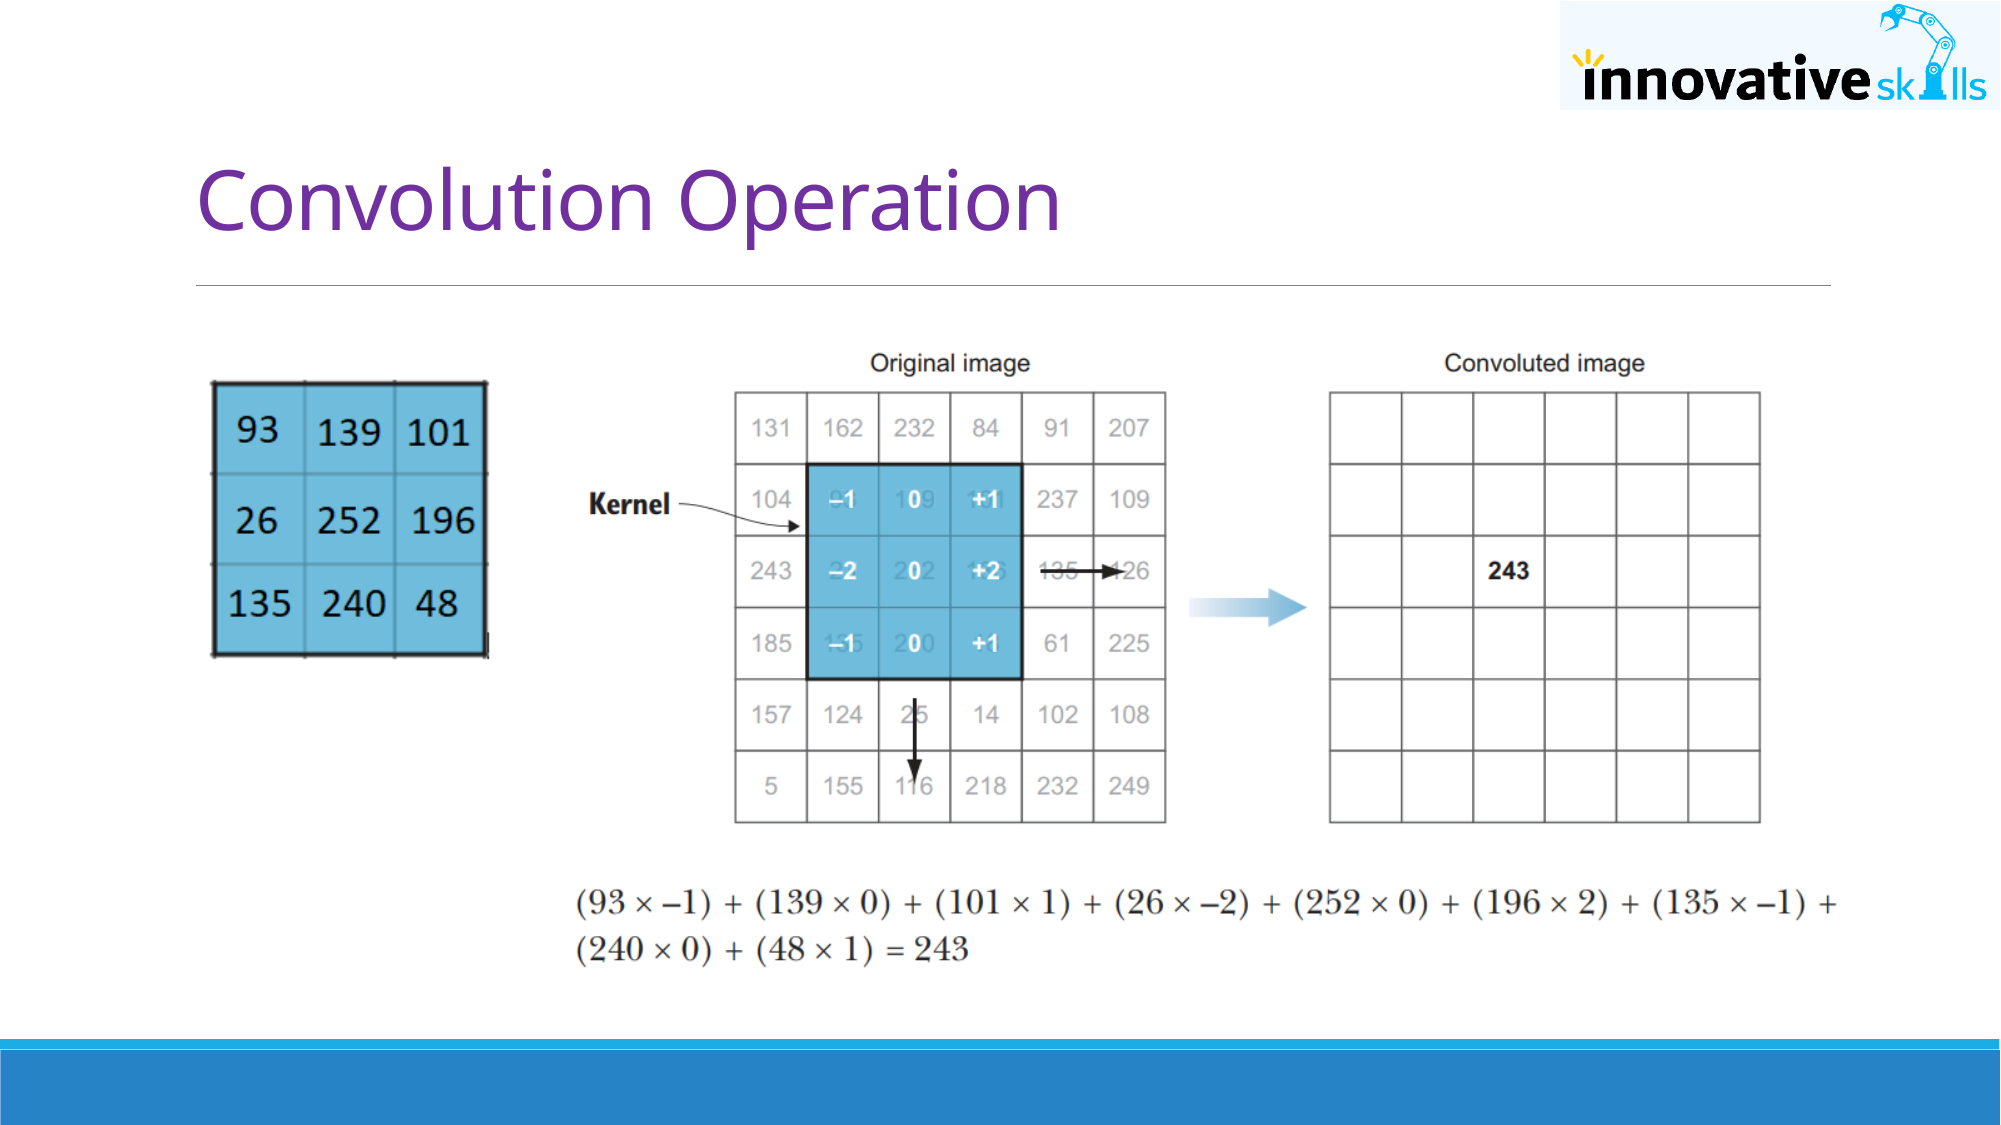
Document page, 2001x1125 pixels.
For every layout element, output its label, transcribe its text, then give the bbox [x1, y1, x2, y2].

picture [568, 324, 1810, 857]
picture [1559, 0, 2000, 111]
title Convolution Operation [180, 47, 1830, 255]
picture [568, 877, 1858, 974]
picture [206, 376, 494, 664]
